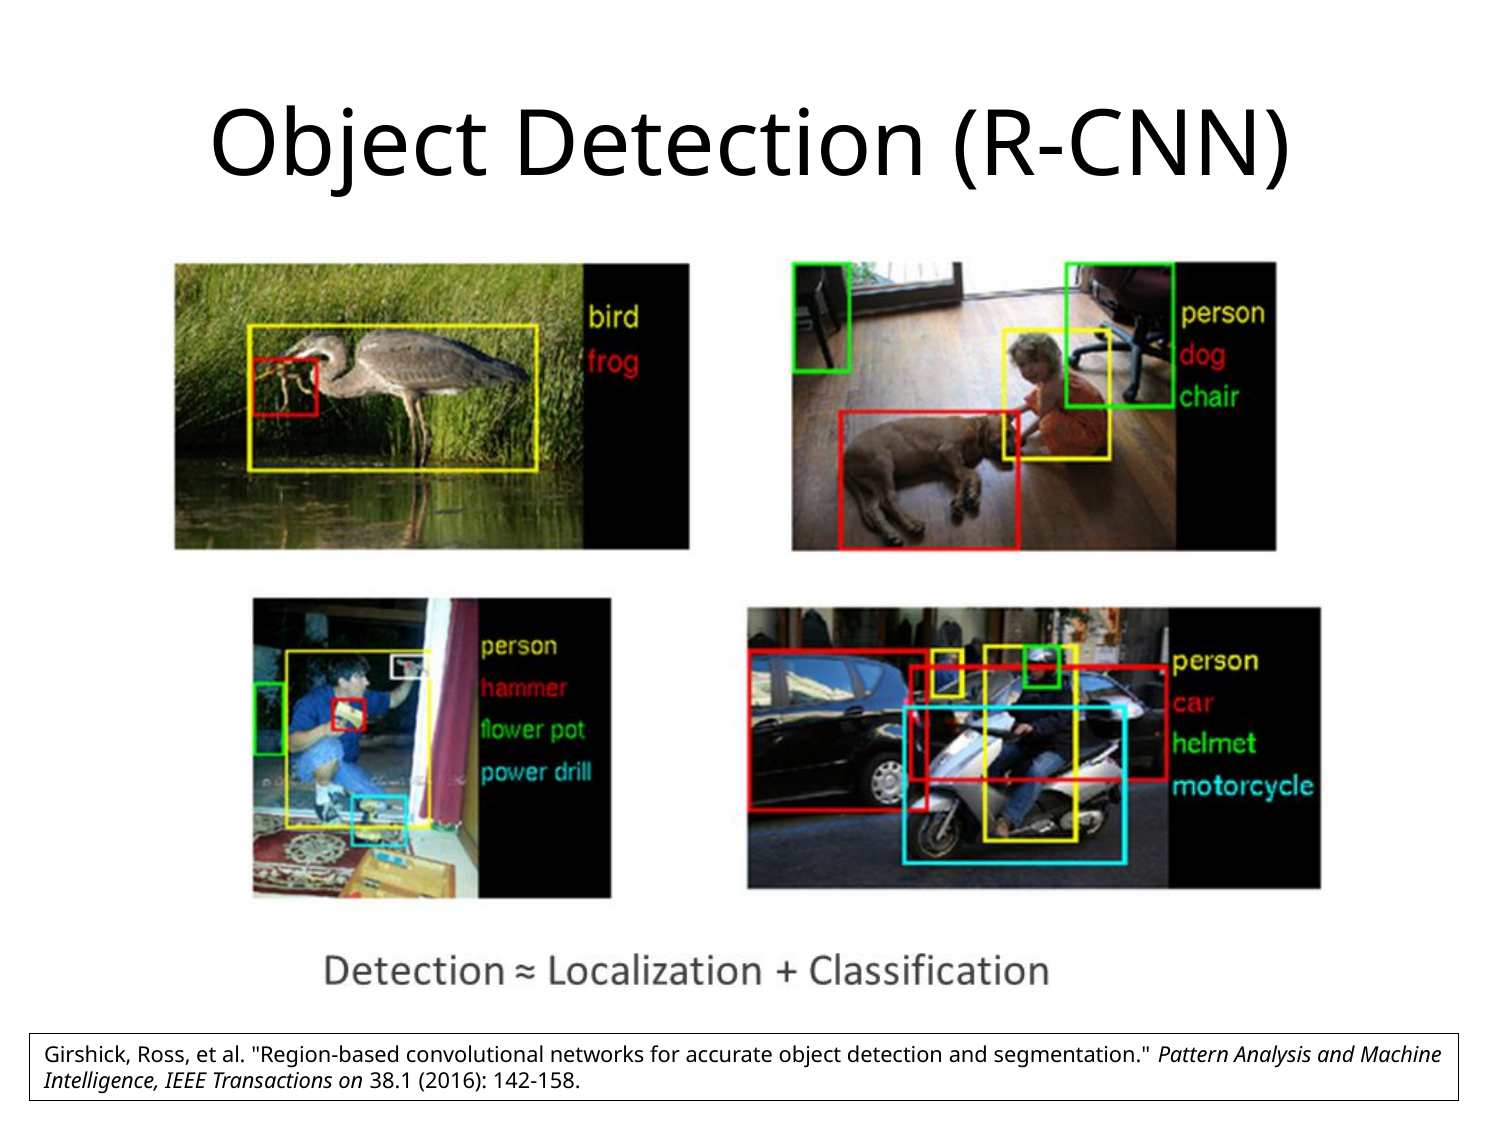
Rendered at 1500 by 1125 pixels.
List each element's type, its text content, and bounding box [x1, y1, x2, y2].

text_box Girshick, Ross, et al. "Region-based convolutional networks for accurate object detection and segmentation." Pattern Analysis and Machine Intelligence, IEEE Transactions on 38.1 (2016): 142-158. [29, 1033, 1459, 1101]
title Object Detection (R-CNN) [75, 45, 1425, 233]
picture [111, 243, 1367, 1013]
